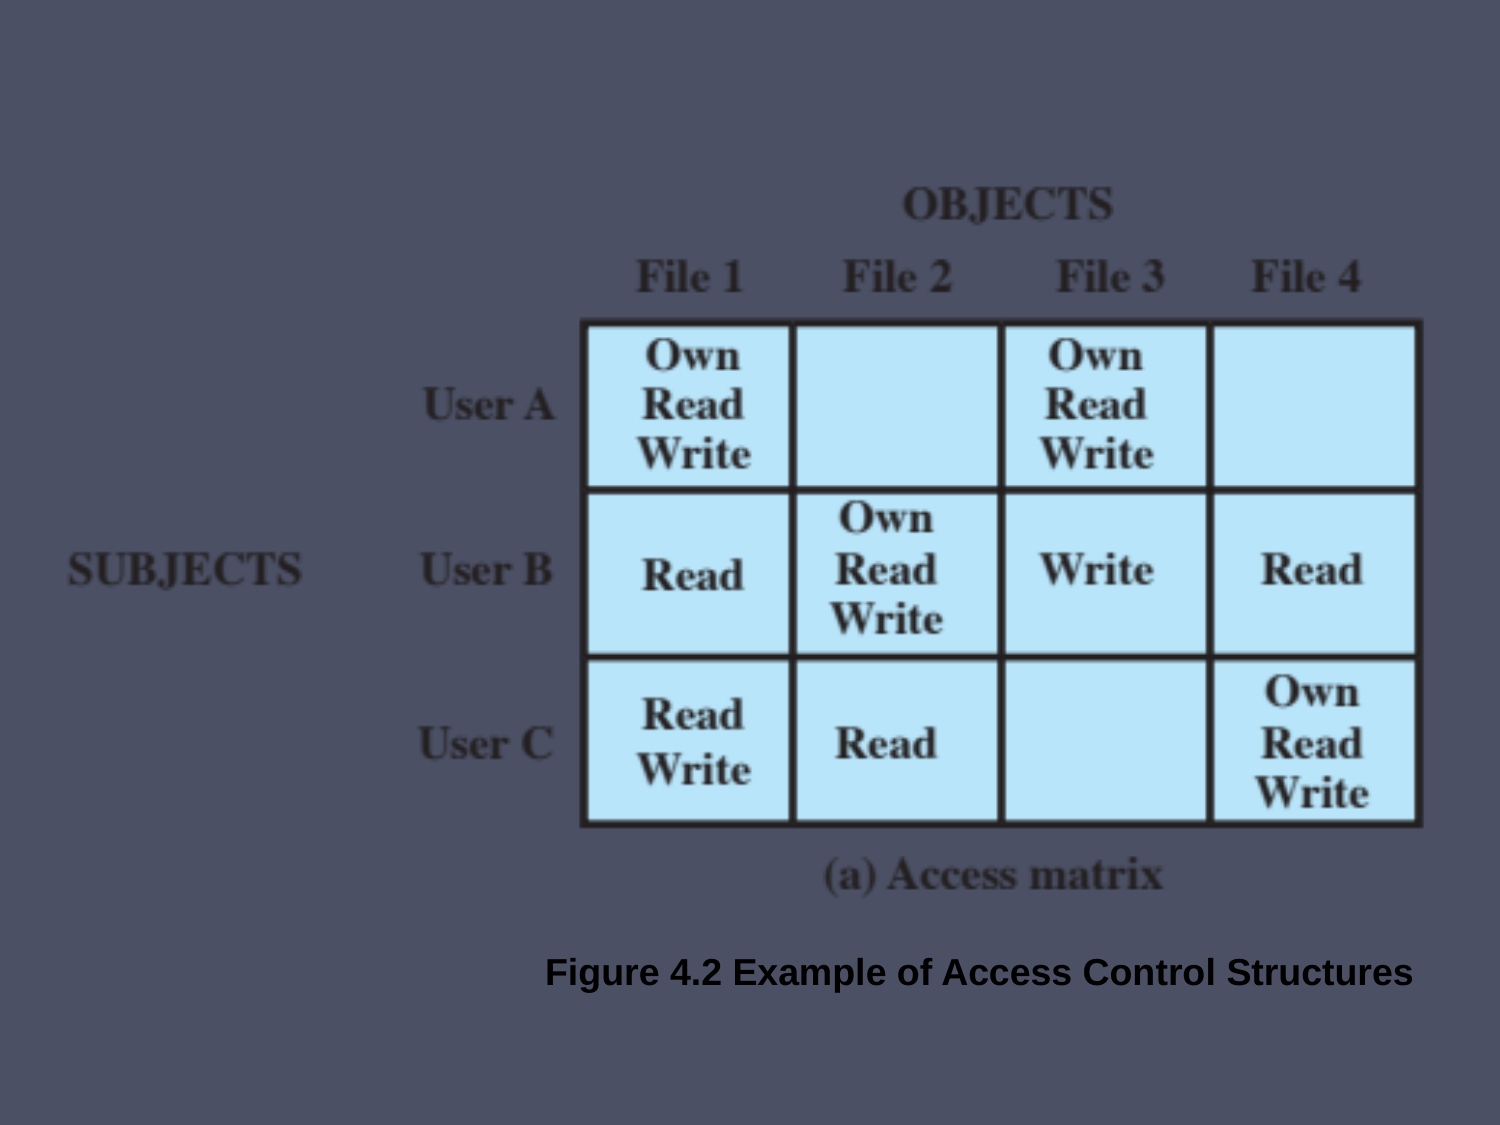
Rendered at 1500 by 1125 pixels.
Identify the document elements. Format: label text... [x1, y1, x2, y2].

picture [29, 125, 1477, 1024]
text_box Figure 4.2 Example of Access Control Structures [230, 940, 1500, 1046]
